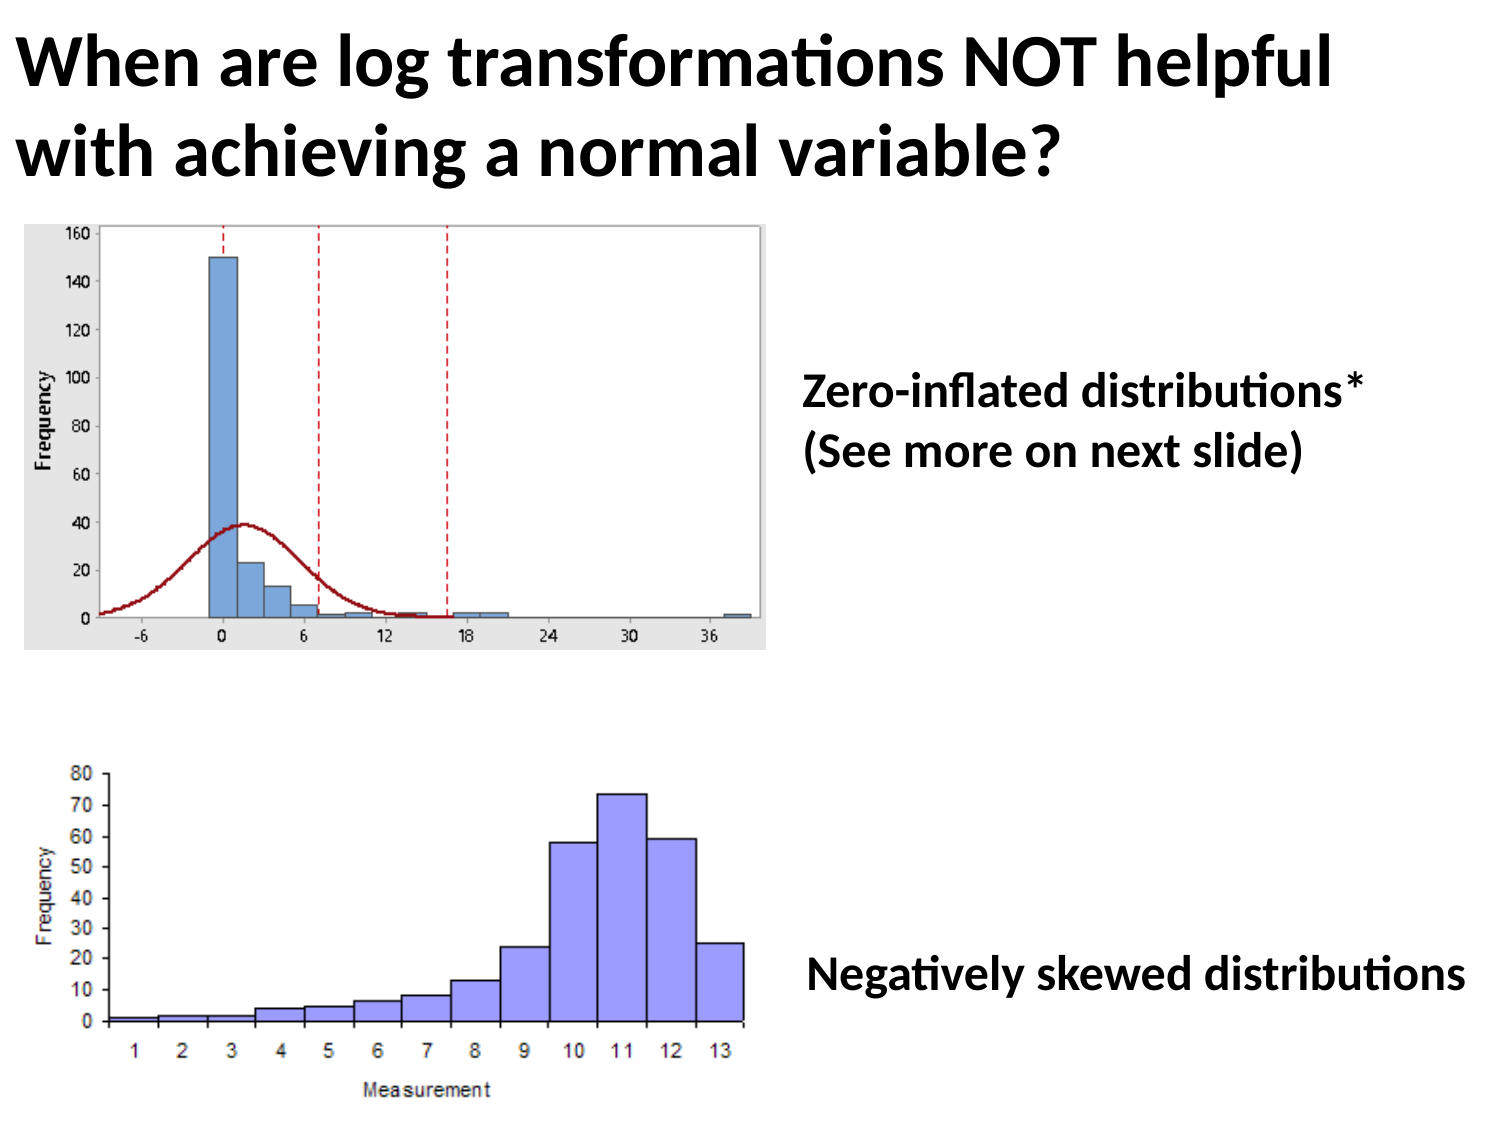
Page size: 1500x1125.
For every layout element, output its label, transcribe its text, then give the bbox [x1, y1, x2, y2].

text_box Negatively skewed distributions [791, 932, 1482, 1008]
picture [23, 749, 766, 1117]
text_box Zero-inflated distributions* (See more on next slide) [787, 349, 1438, 485]
picture [24, 224, 766, 651]
title When are log transformations NOT helpful with achieving a normal variable? [0, 24, 1463, 179]
